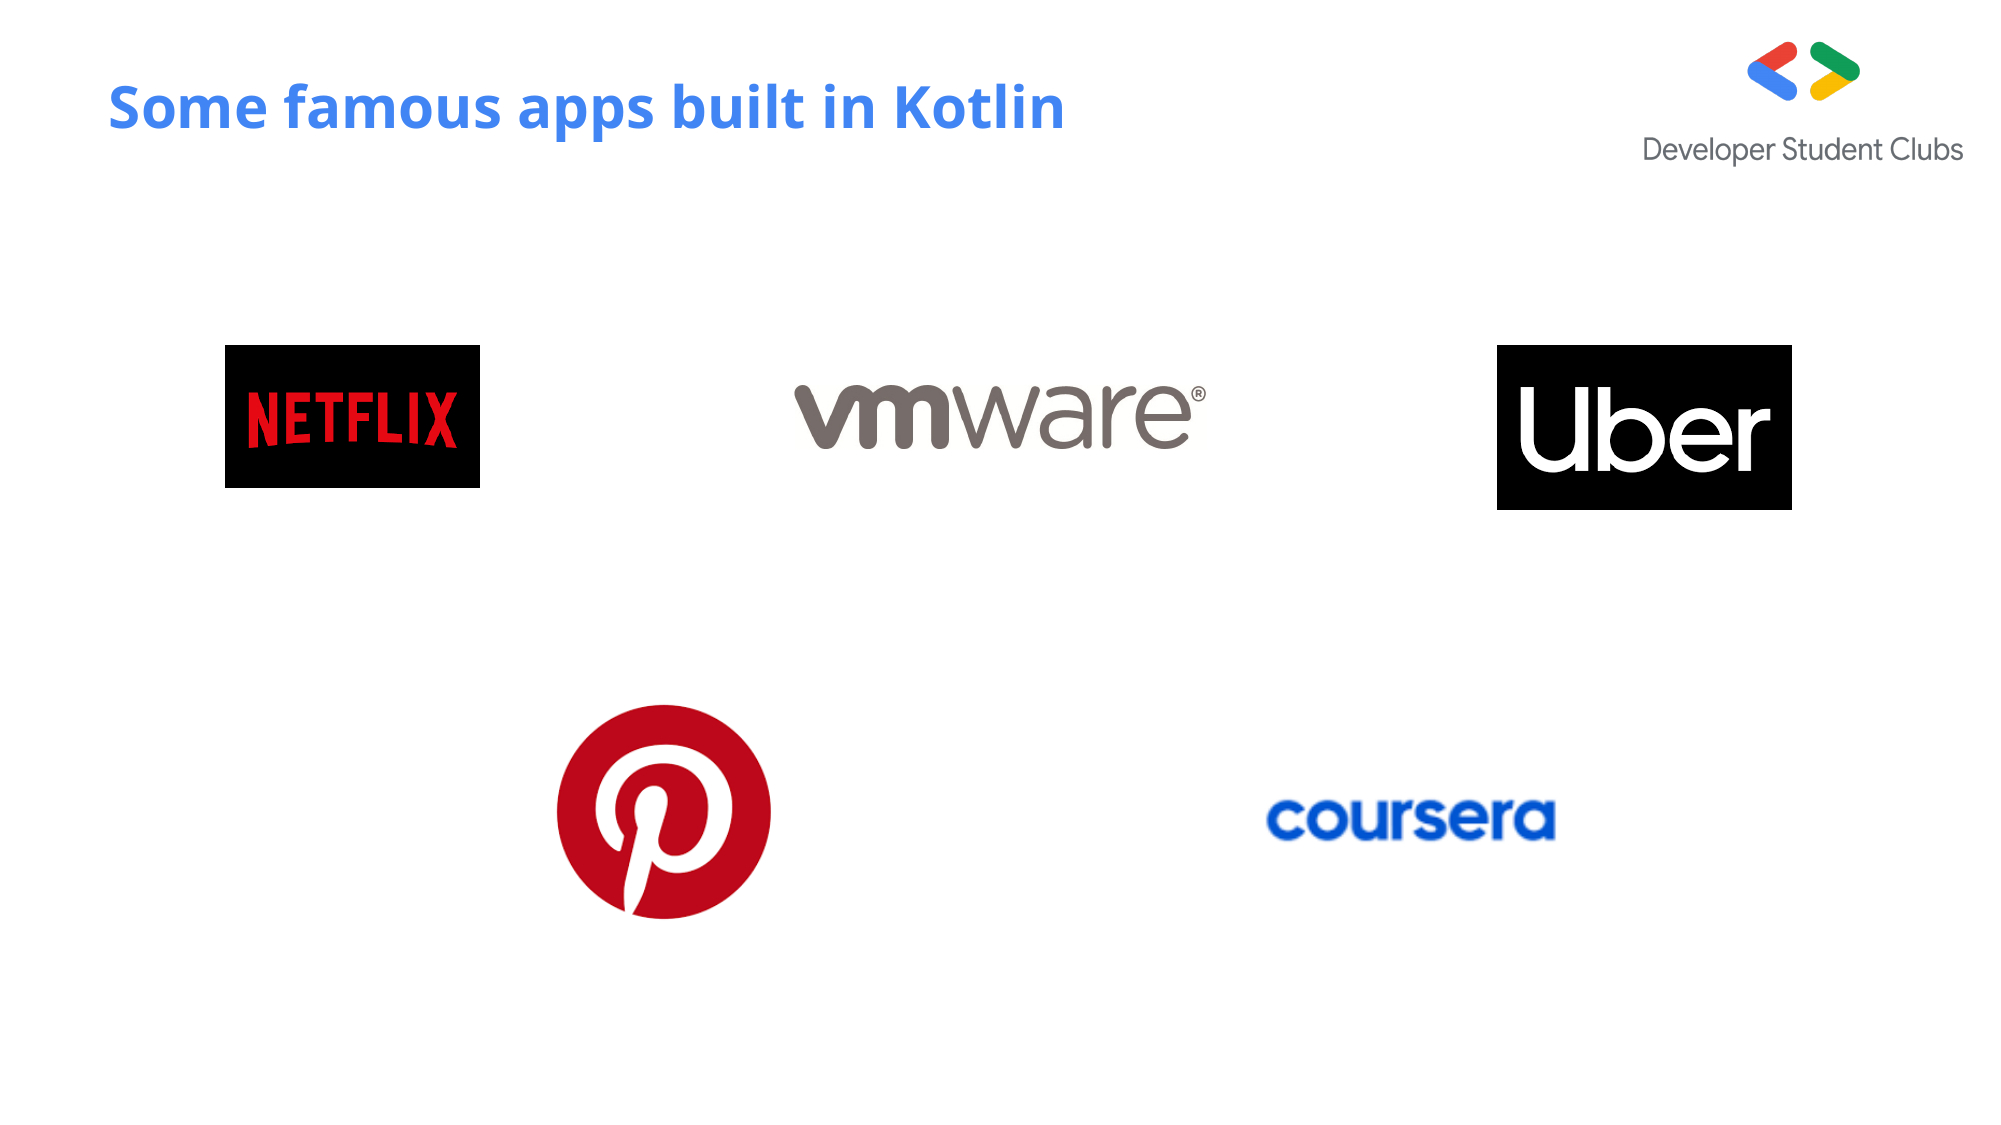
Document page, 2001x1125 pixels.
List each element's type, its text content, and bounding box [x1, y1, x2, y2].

picture [1117, 625, 1706, 1017]
picture [737, 285, 1263, 548]
picture [225, 345, 480, 488]
text_box Some famous apps built in Kotlin [94, 63, 1095, 148]
picture [543, 691, 785, 933]
picture [1497, 345, 1792, 510]
picture [1640, 38, 1967, 171]
